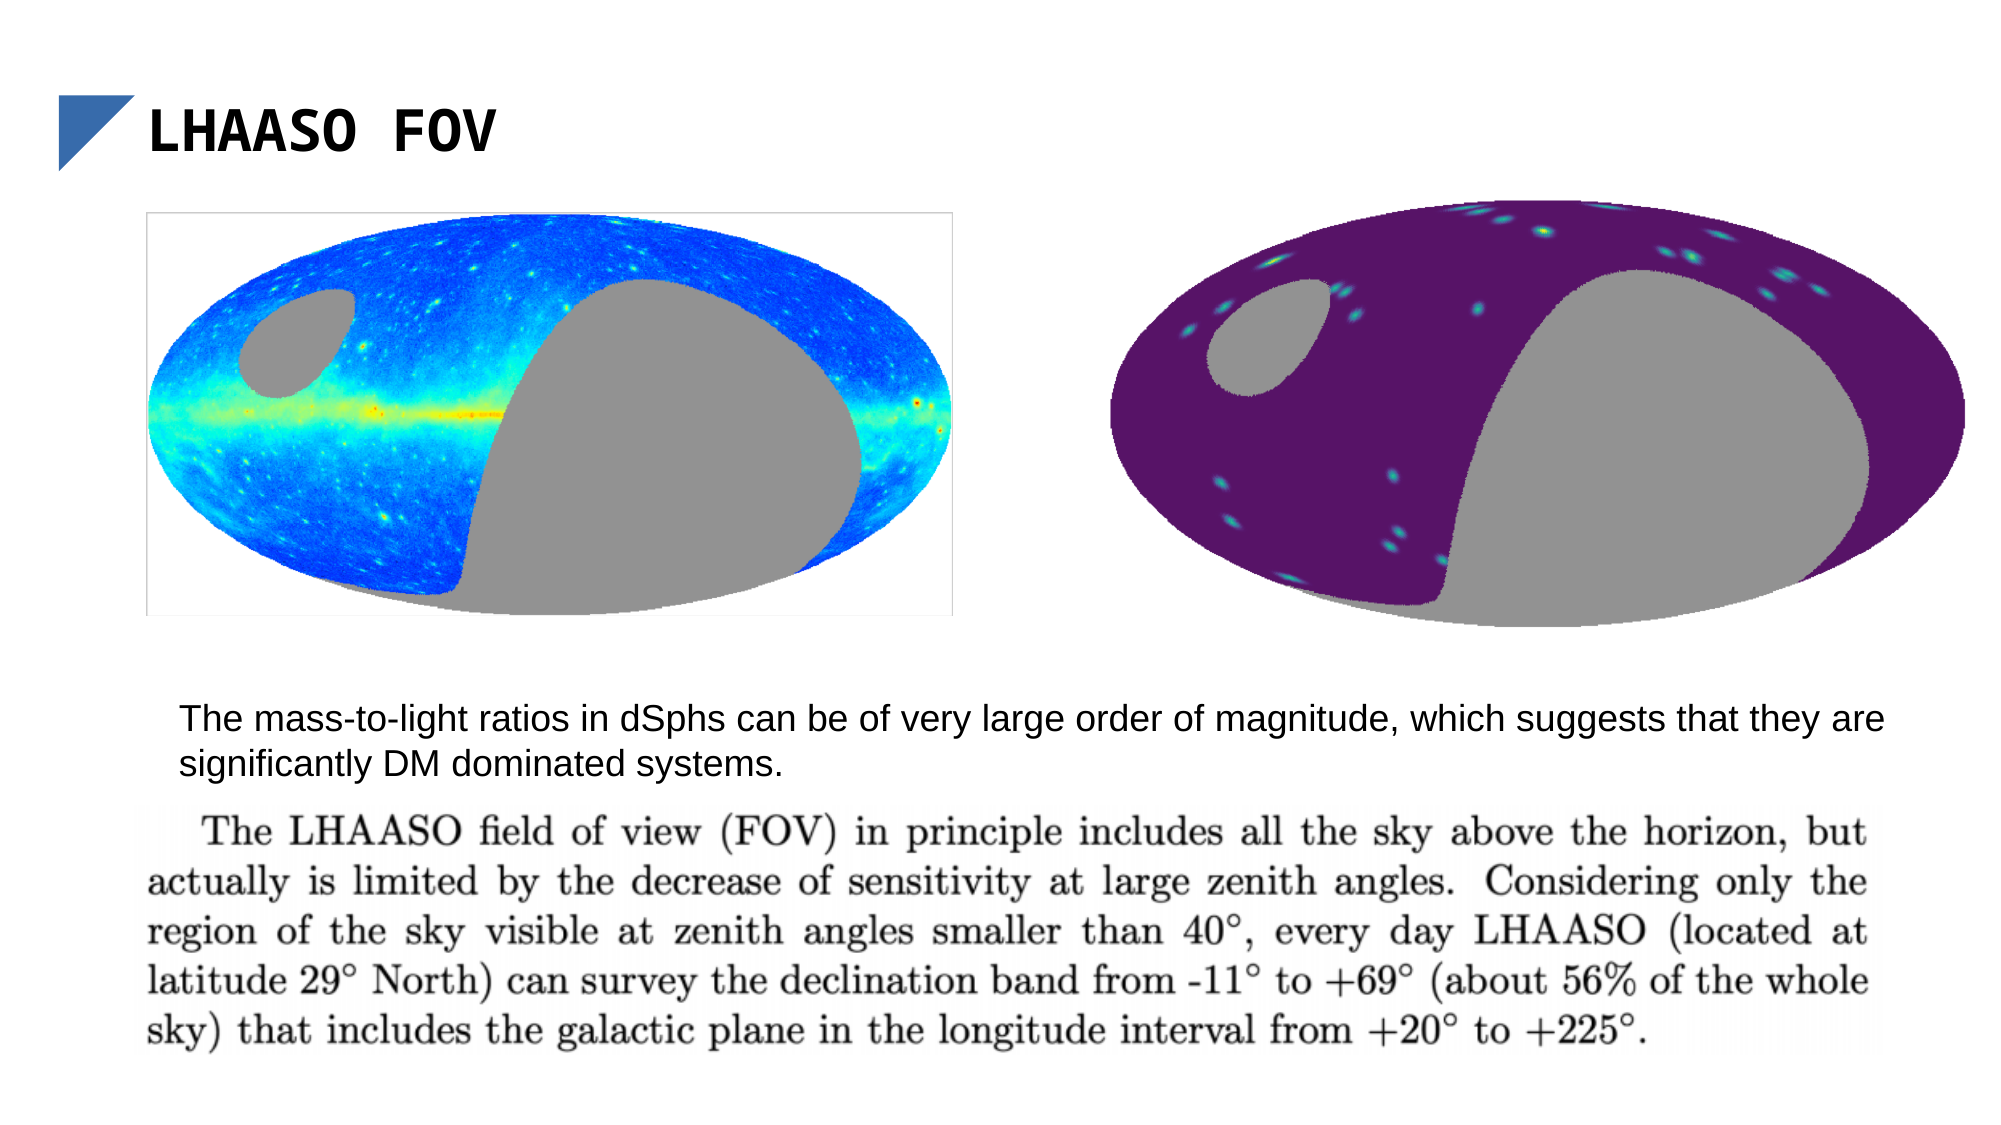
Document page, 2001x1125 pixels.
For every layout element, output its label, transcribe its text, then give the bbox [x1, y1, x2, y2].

text_box The mass-to-light ratios in dSphs can be of very large order of magnitude, which suggests that they are significantly DM dominated systems. [164, 686, 1902, 792]
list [146, 212, 953, 616]
picture [1102, 194, 1974, 635]
picture [133, 792, 1886, 1056]
title LHAASO FOV [132, 62, 1933, 179]
